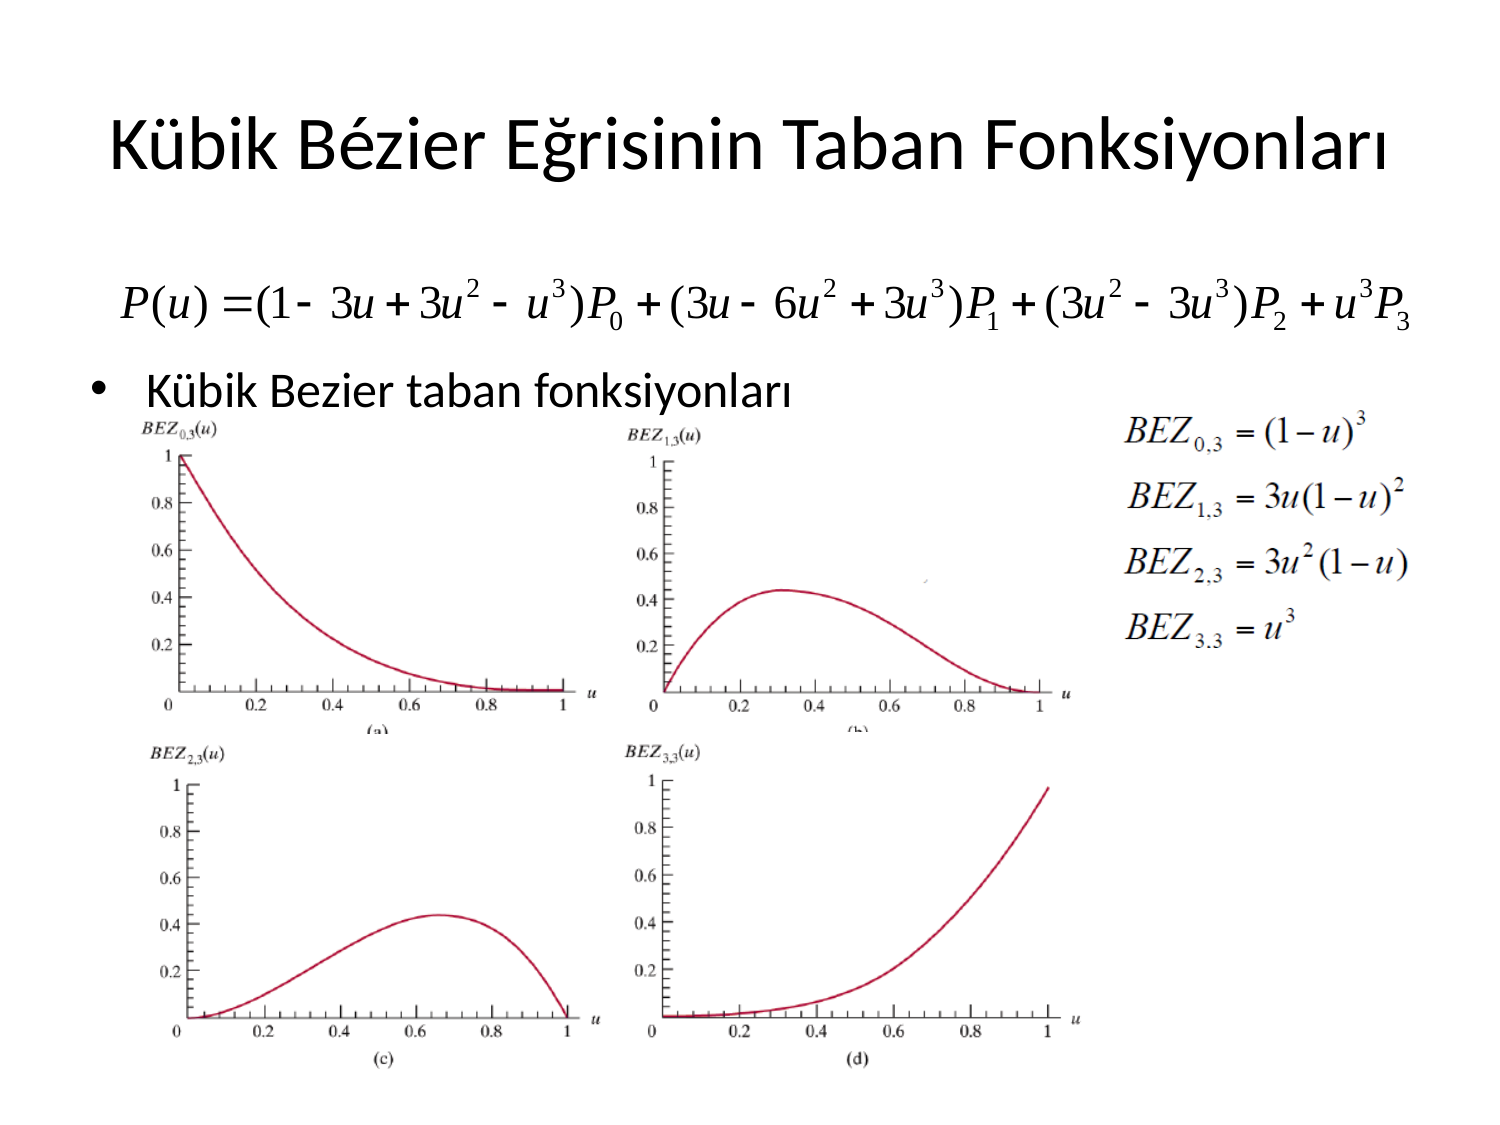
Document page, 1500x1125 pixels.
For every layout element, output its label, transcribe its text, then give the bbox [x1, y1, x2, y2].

list Kübik Bezier taban fonksiyonları [75, 349, 1436, 965]
picture [615, 420, 1093, 1074]
title Kübik Bézier Eğrisinin Taban Fonksiyonları [75, 45, 1425, 233]
picture [1115, 396, 1414, 649]
picture [111, 408, 609, 1075]
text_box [111, 266, 1420, 343]
